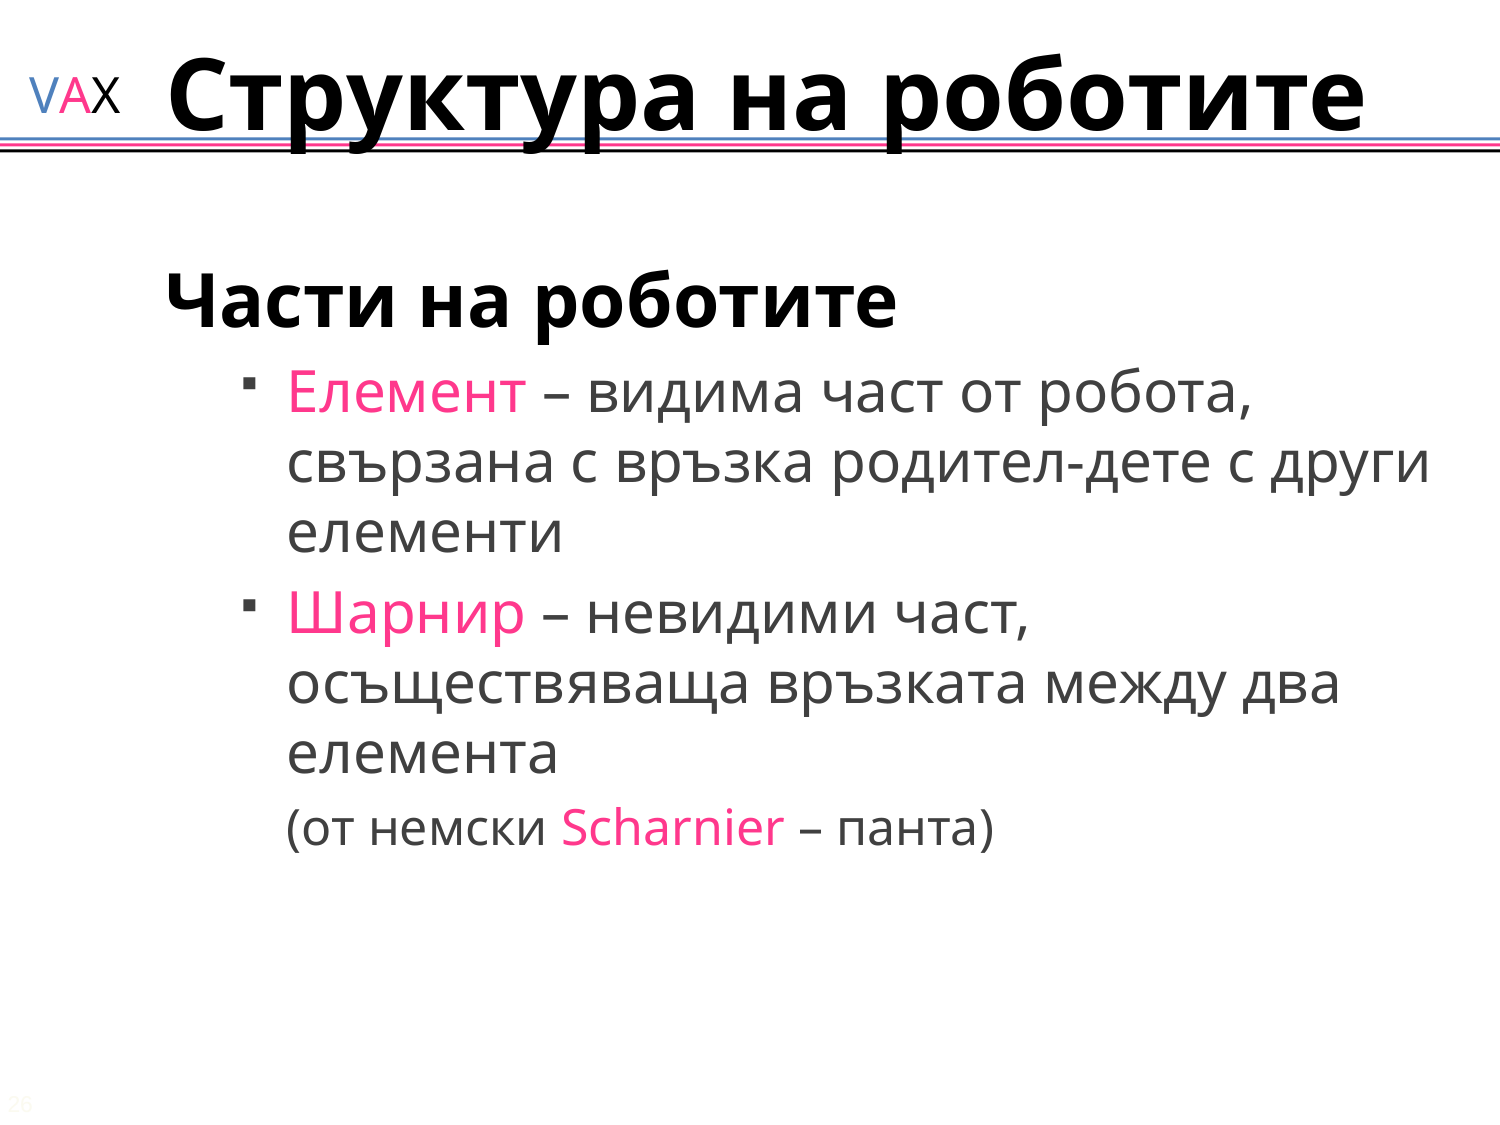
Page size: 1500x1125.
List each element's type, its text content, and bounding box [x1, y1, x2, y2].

title Структура на роботите [0, 37, 1500, 144]
list Части на роботите Елемент – видима част от робота, свързана с връзка родител-дете с други елементи Шарнир – невидими част, осъществяваща връзката между два елемента (от немски Scharnier – панта) [150, 200, 1488, 1113]
